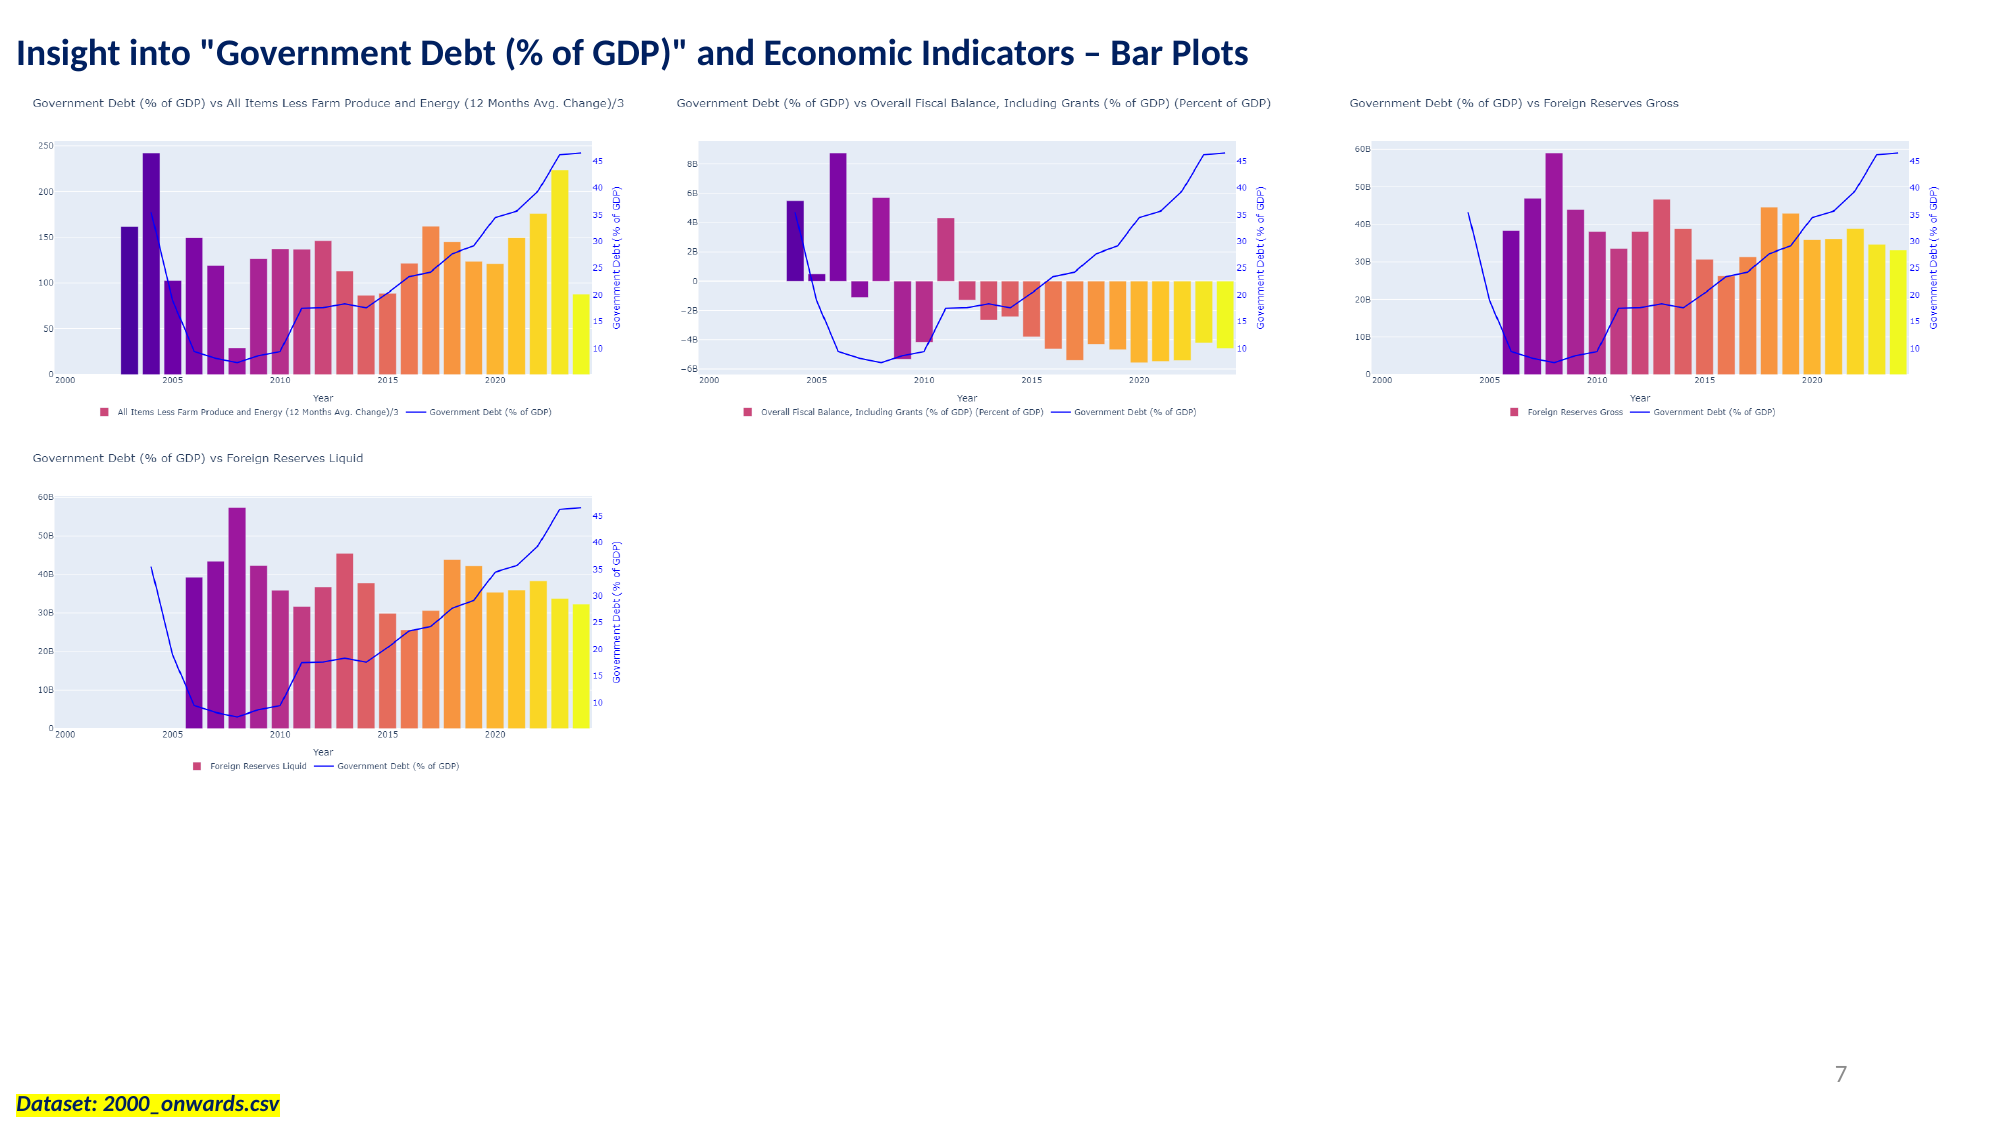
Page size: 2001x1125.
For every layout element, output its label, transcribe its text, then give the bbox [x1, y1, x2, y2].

text_box Insight into "Government Debt (% of GDP)" and Economic Indicators – Bar Plots [1, 20, 1276, 73]
text_box Dataset: 2000_onwards.csv [1, 1080, 321, 1124]
picture [1317, 73, 1962, 429]
picture [0, 73, 1289, 783]
slide_number 7 [1412, 1042, 1863, 1103]
